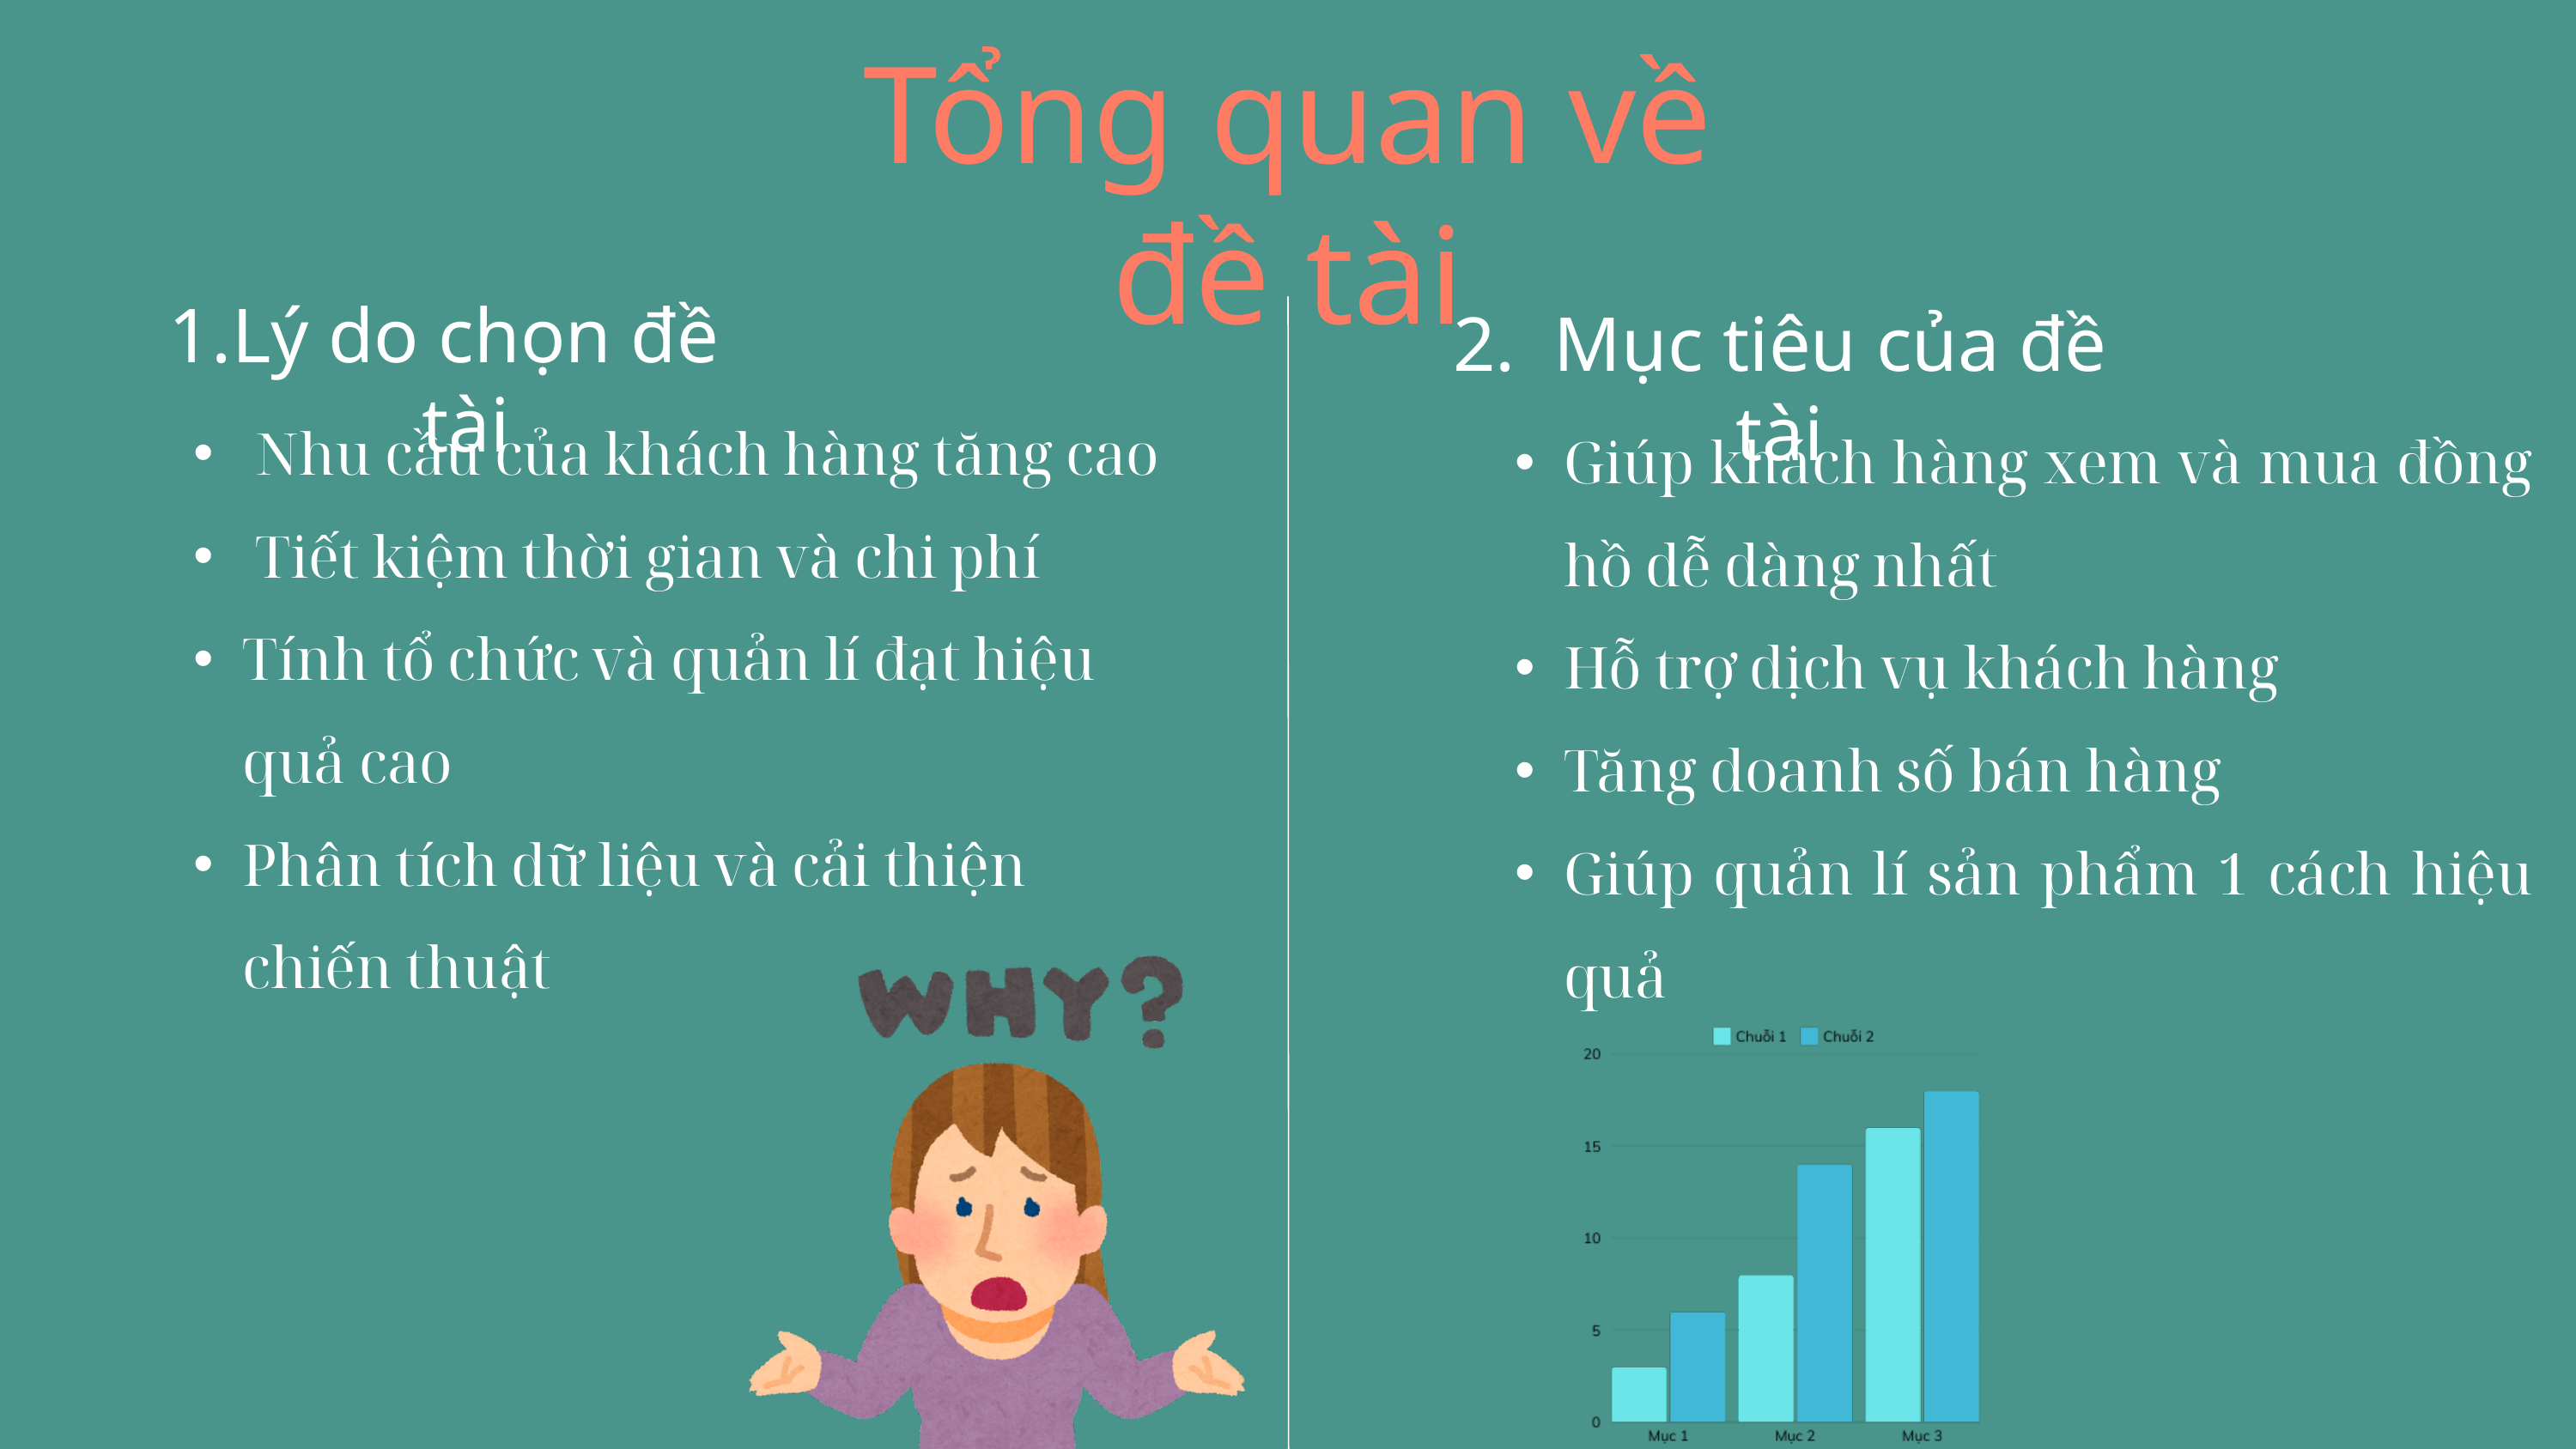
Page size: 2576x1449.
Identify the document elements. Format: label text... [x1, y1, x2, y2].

text_box Tổng quan về đề tài [787, 29, 1789, 352]
text_box Giúp khách hàng xem và mua đồng hồ dễ dàng nhất Hỗ trợ dịch vụ khách hàng Tăng doanh số bán hàng Giúp quản lí sản phẩm 1 cách hiệu quả [1466, 392, 2534, 1009]
text_box Lý do chọn đề tài [76, 288, 748, 467]
picture [1540, 976, 2022, 1449]
text_box 2. Mục tiêu của đề tài [1425, 296, 2136, 476]
text_box Nhu cầu của khách hàng tăng cao Tiết kiệm thời gian và chi phí Tính tổ chức và quản lí đạt hiệu quả cao Phân tích dữ liệu và cải thiện chiến thuật [144, 384, 1183, 1140]
text_box [747, 955, 1246, 1449]
